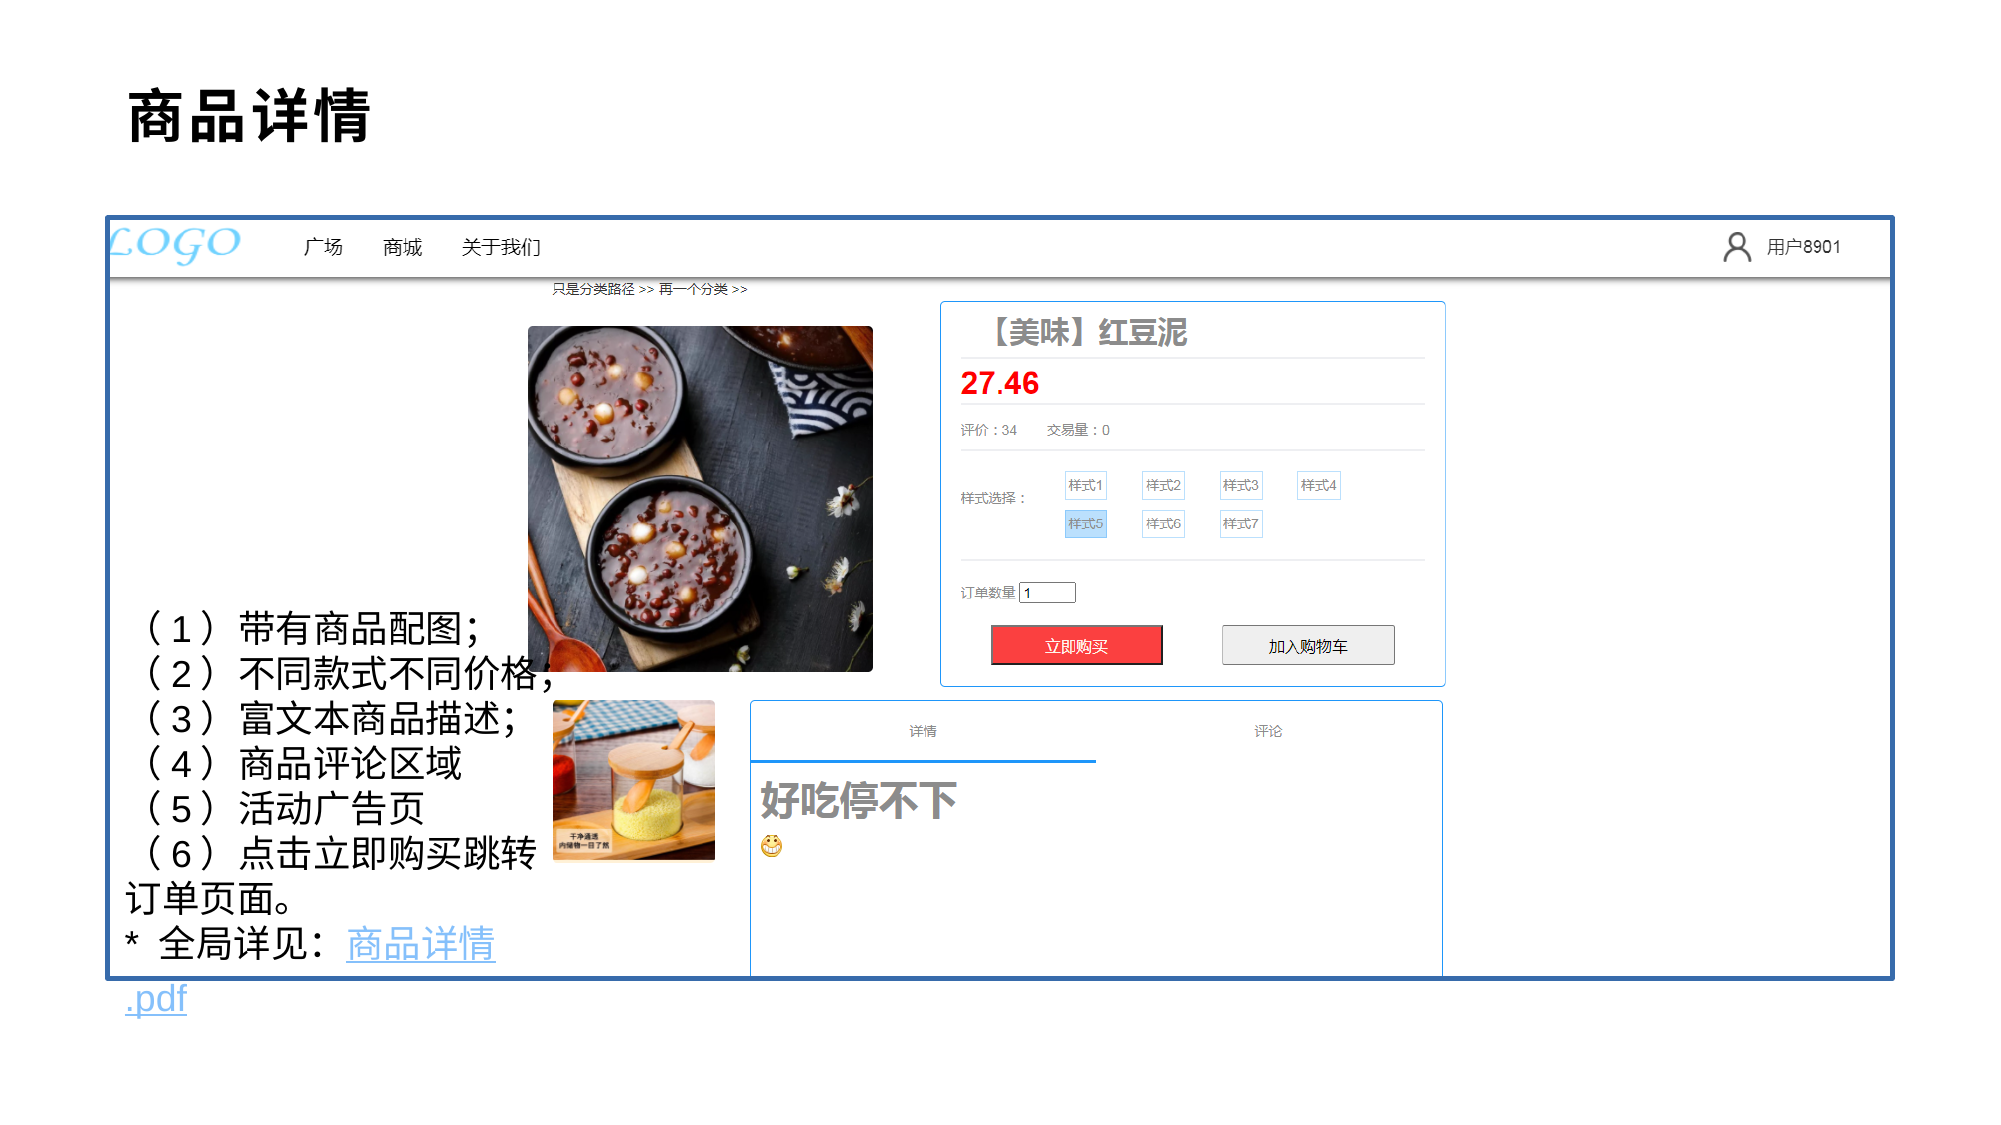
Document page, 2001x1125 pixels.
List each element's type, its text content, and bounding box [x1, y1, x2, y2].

title 商品详情 [109, 72, 1891, 146]
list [109, 220, 1891, 977]
text_box （1）带有商品配图； （2）不同款式不同价格； （3）富文本商品描述； （4）商品评论区域 （5）活动广告页 （6）点击立即购买跳转订单页面。 * 全局详见：商品详情.pdf [109, 977, 566, 1027]
